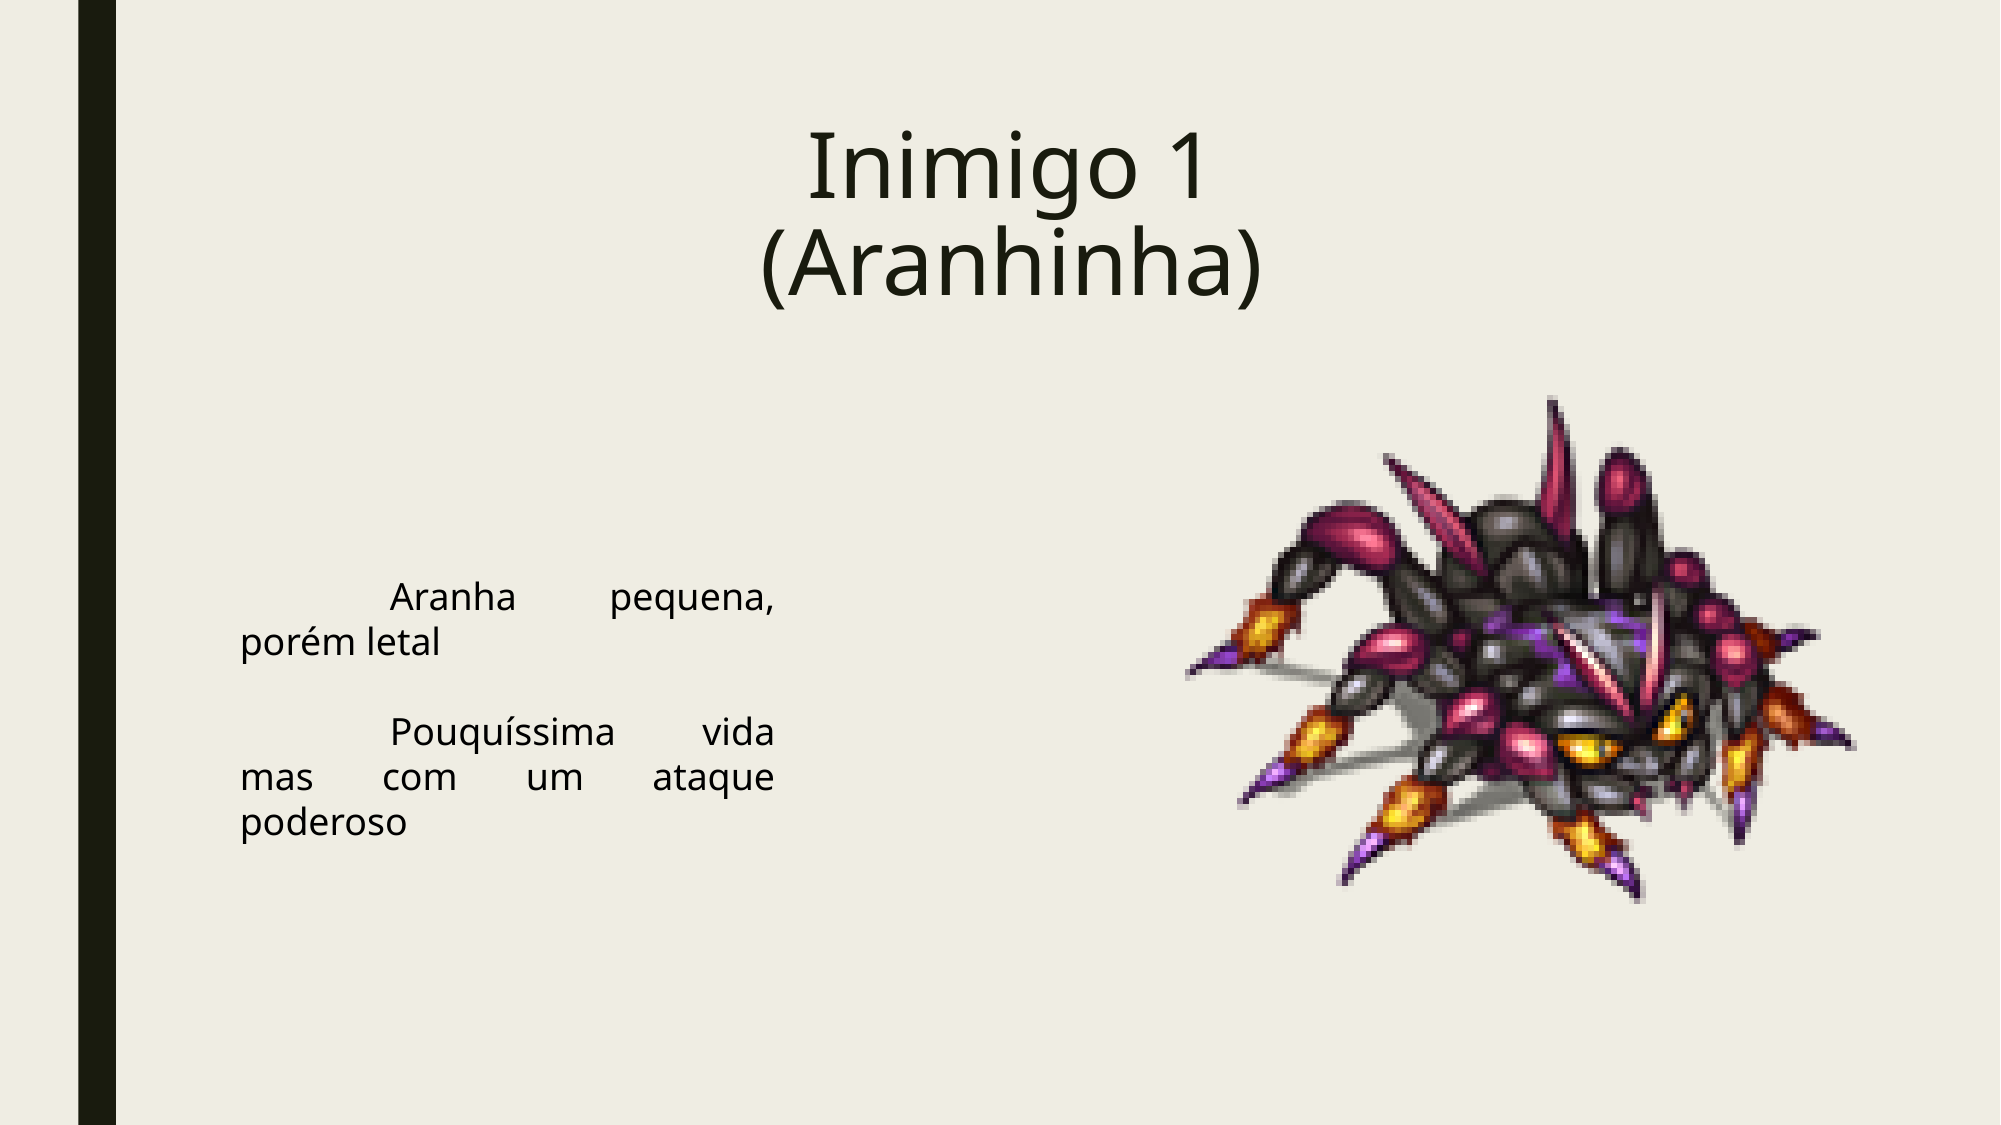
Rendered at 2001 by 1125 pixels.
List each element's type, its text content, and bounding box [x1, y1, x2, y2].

picture [1184, 395, 1857, 904]
text_box Aranha pequena, porém letal Pouquíssima vida mas com um ataque poderoso [224, 565, 791, 851]
text_box Inimigo 1 (Aranhinha) [224, 112, 1800, 357]
